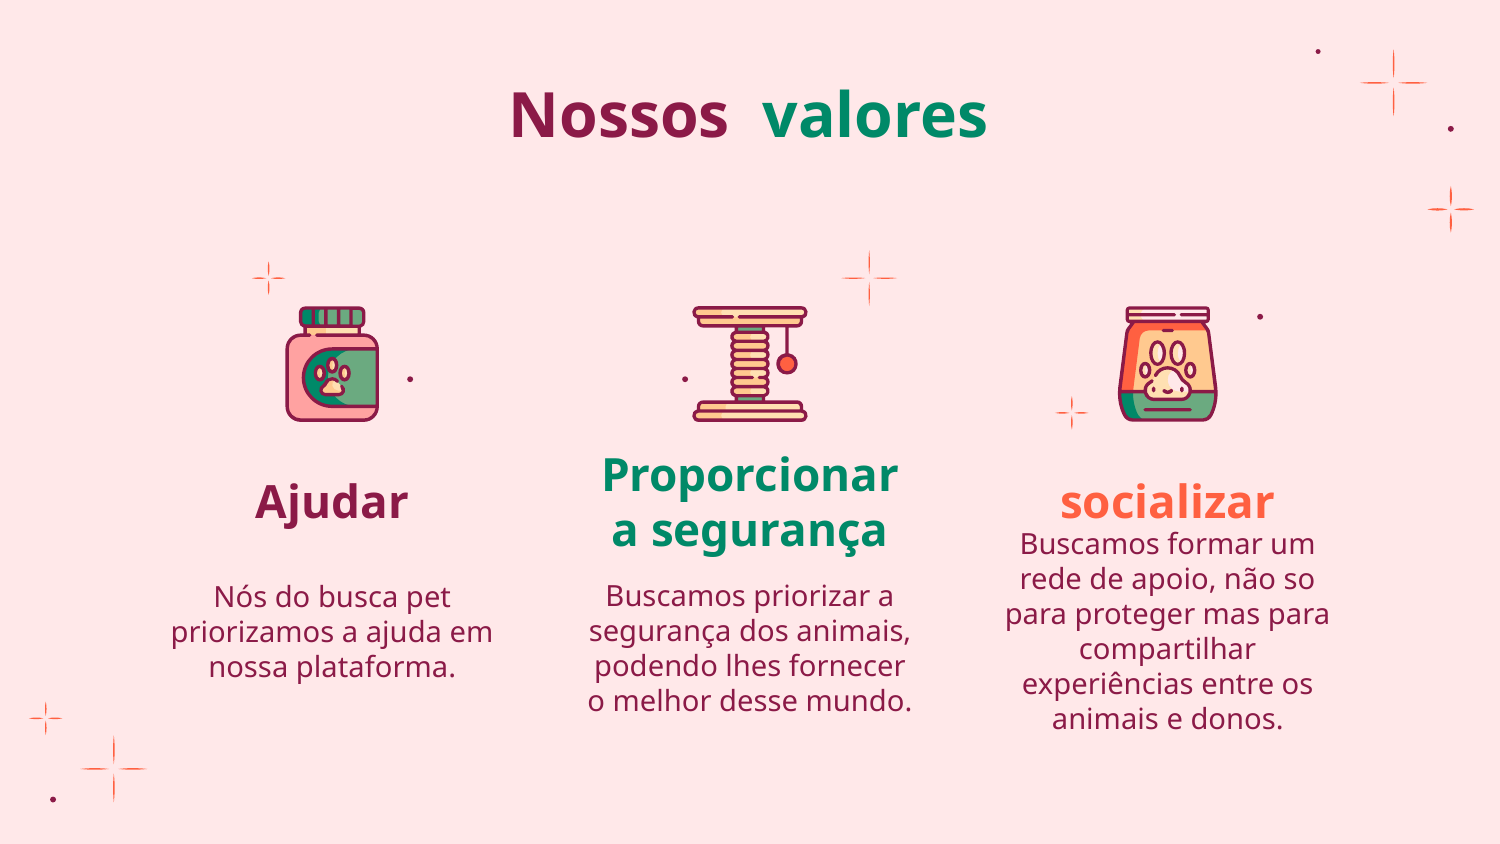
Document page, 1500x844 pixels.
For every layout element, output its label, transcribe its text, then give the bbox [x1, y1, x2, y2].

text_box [689, 305, 811, 423]
title Nossos valores [116, 60, 1381, 155]
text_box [1054, 395, 1089, 430]
subtitle Buscamos formar um rede de apoio, não so para proteger mas para compartilhar experiências entre os animais e donos. [989, 559, 1347, 702]
title Proporcionar a segurança [571, 456, 929, 544]
subtitle Nós do busca pet priorizamos a ajuda em nossa plataforma. [153, 559, 511, 702]
title Ajudar [153, 456, 511, 544]
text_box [285, 306, 380, 423]
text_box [251, 261, 286, 296]
text_box [1257, 313, 1264, 320]
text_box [840, 249, 898, 307]
subtitle Buscamos priorizar a segurança dos animais, podendo lhes fornecer o melhor desse mundo. [571, 576, 929, 719]
text_box [407, 376, 414, 383]
title socializar [989, 456, 1347, 544]
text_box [1117, 305, 1219, 422]
